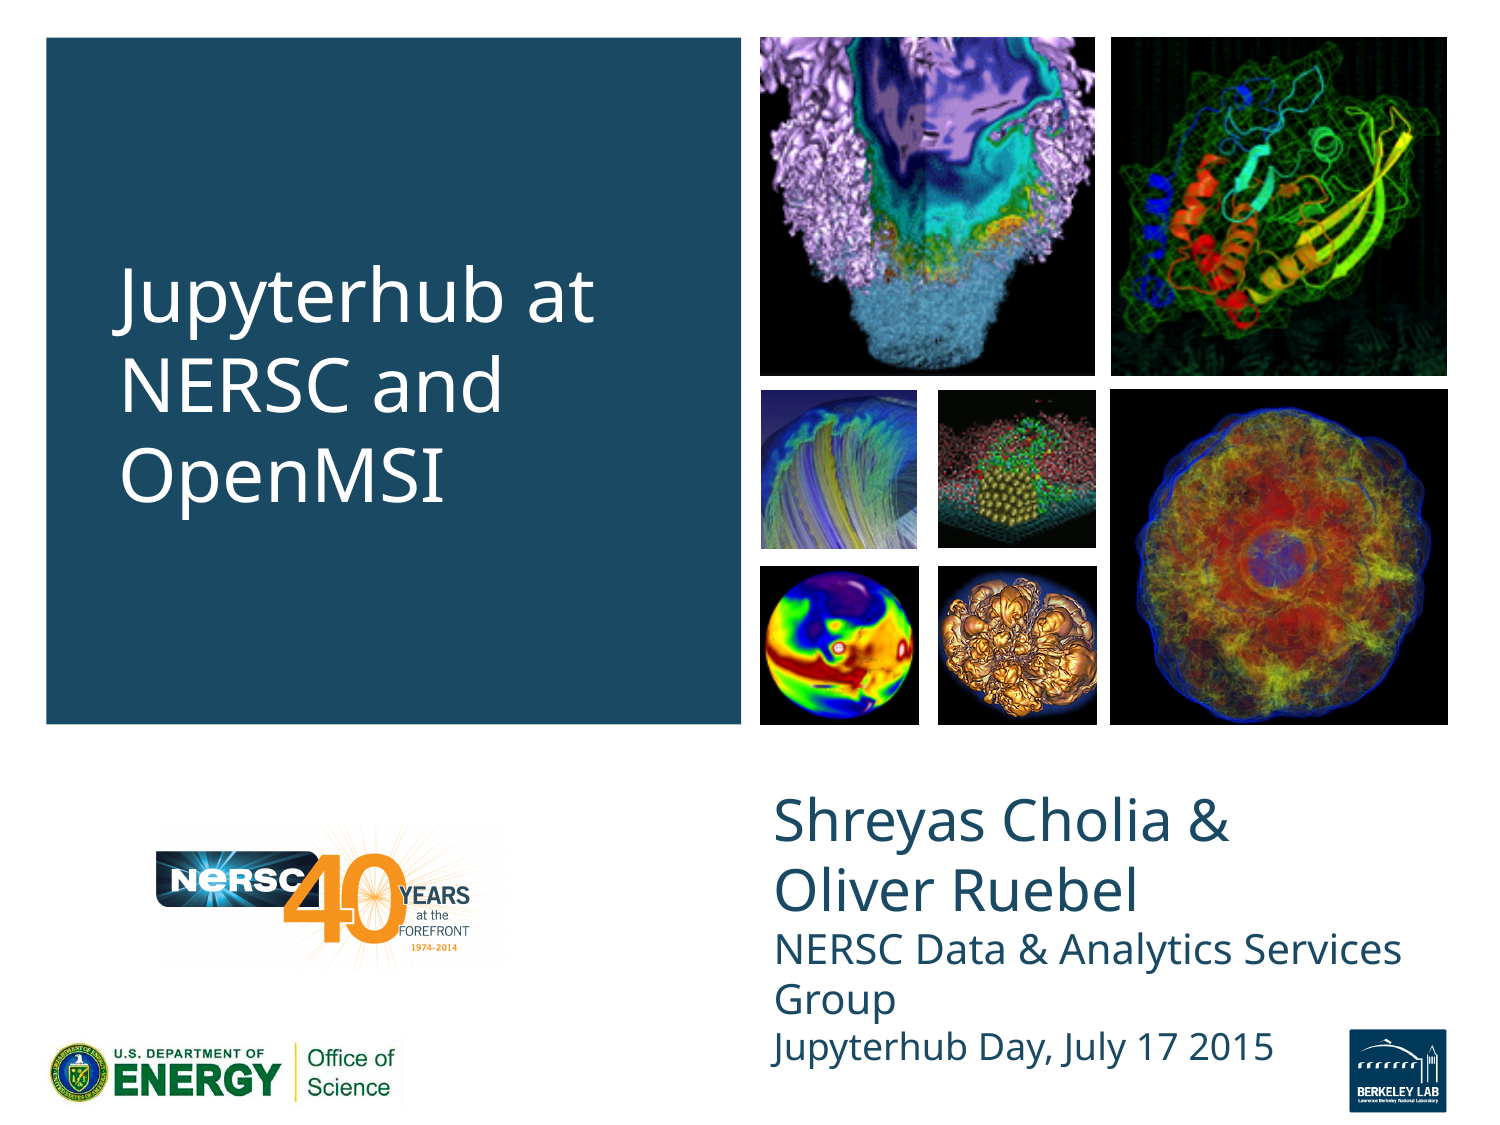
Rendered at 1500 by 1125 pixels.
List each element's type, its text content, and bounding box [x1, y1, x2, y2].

picture [156, 824, 509, 970]
picture [760, 566, 919, 725]
picture [938, 566, 1097, 725]
picture [1110, 389, 1448, 725]
picture [761, 390, 917, 549]
picture [1111, 37, 1447, 376]
list Jupyterhub at NERSC and OpenMSI [110, 97, 680, 667]
picture [938, 390, 1096, 548]
picture [40, 1029, 403, 1113]
picture [760, 37, 1095, 376]
title Shreyas Cholia & Oliver Ruebel NERSC Data & Analytics Services Group Jupyterhub Day, July 17 2015 [758, 781, 1450, 1070]
picture [1349, 1070, 1447, 1113]
